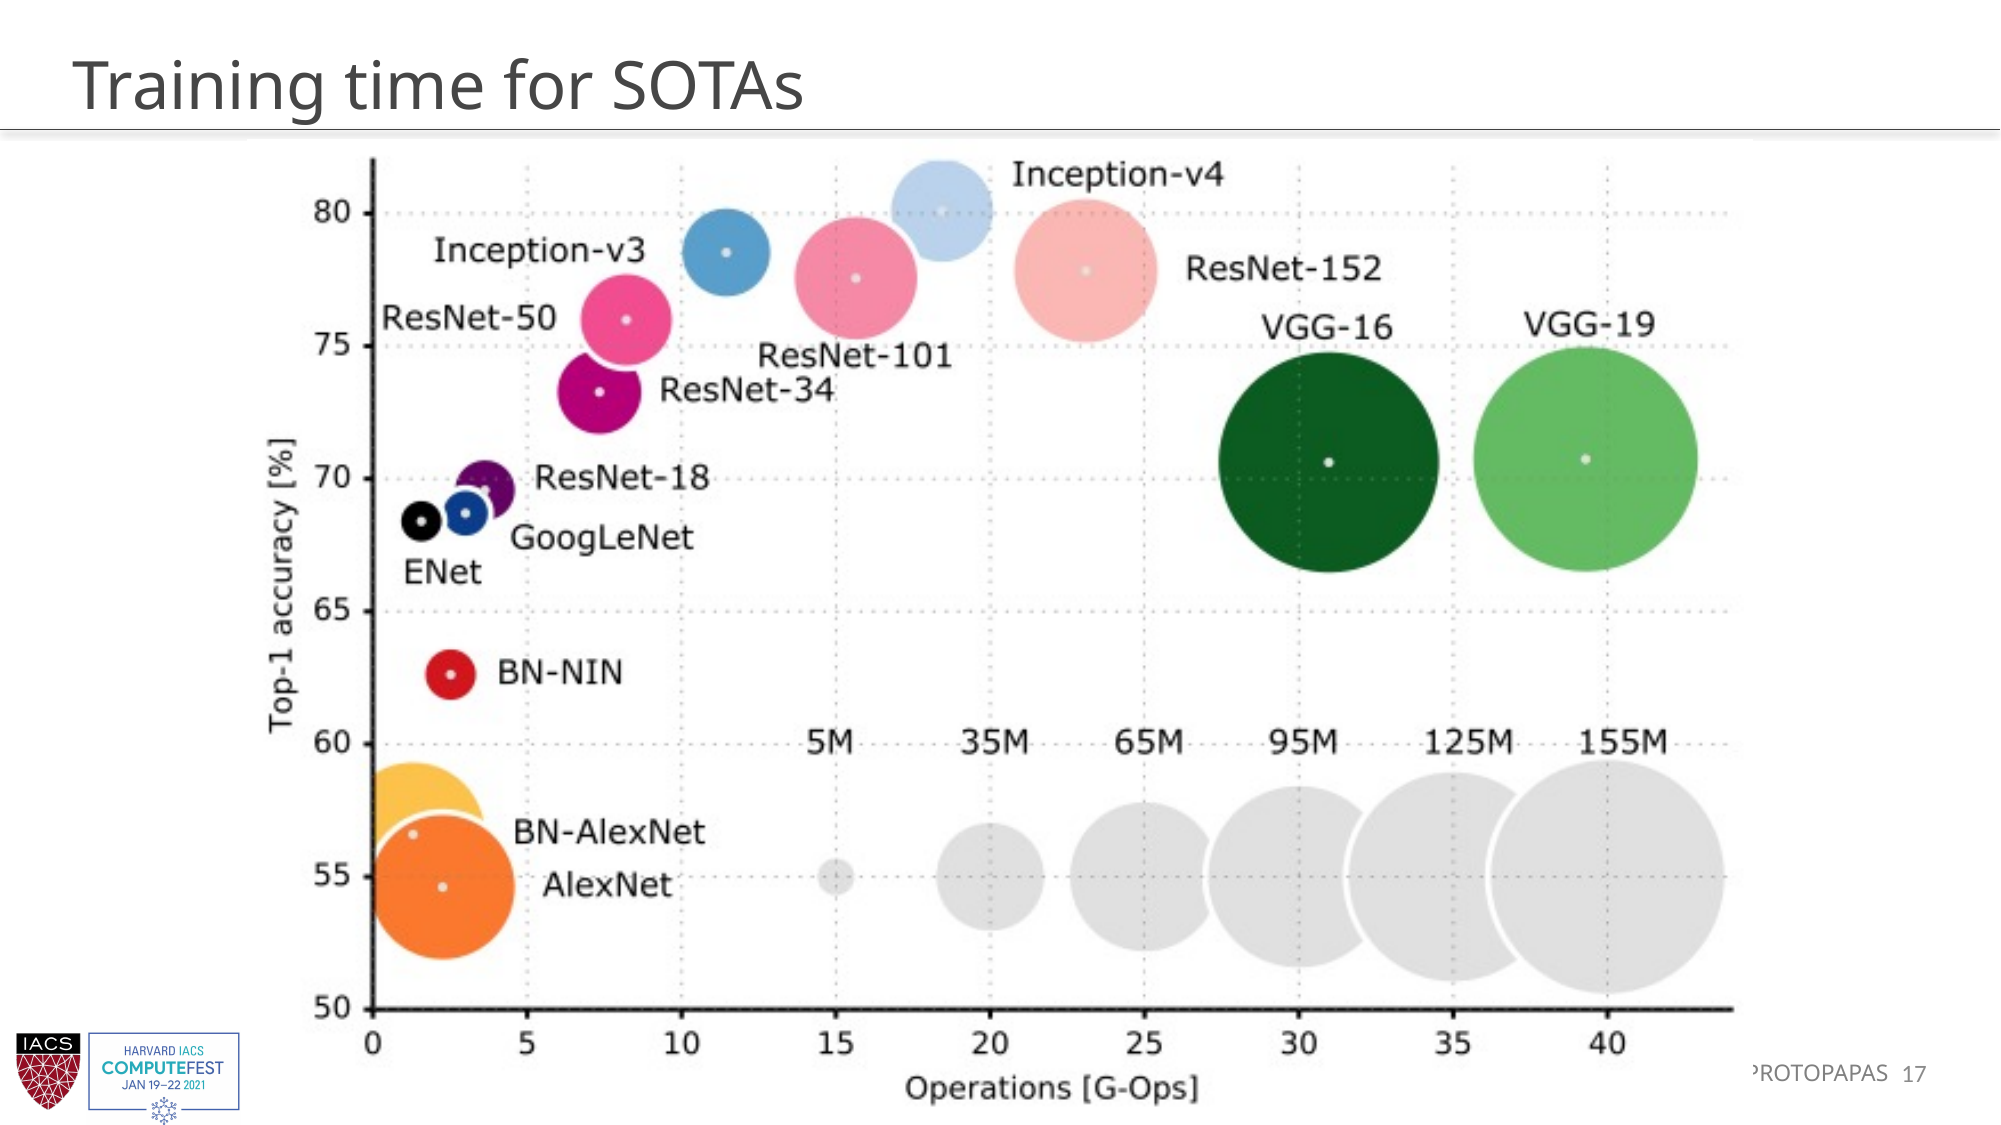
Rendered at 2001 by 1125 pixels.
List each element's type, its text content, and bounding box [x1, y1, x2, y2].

picture [86, 1030, 241, 1125]
slide_number 17 [1758, 1042, 1942, 1103]
title Training time for SOTAs [57, 35, 1943, 162]
picture [247, 139, 1753, 1125]
picture [14, 1033, 82, 1110]
